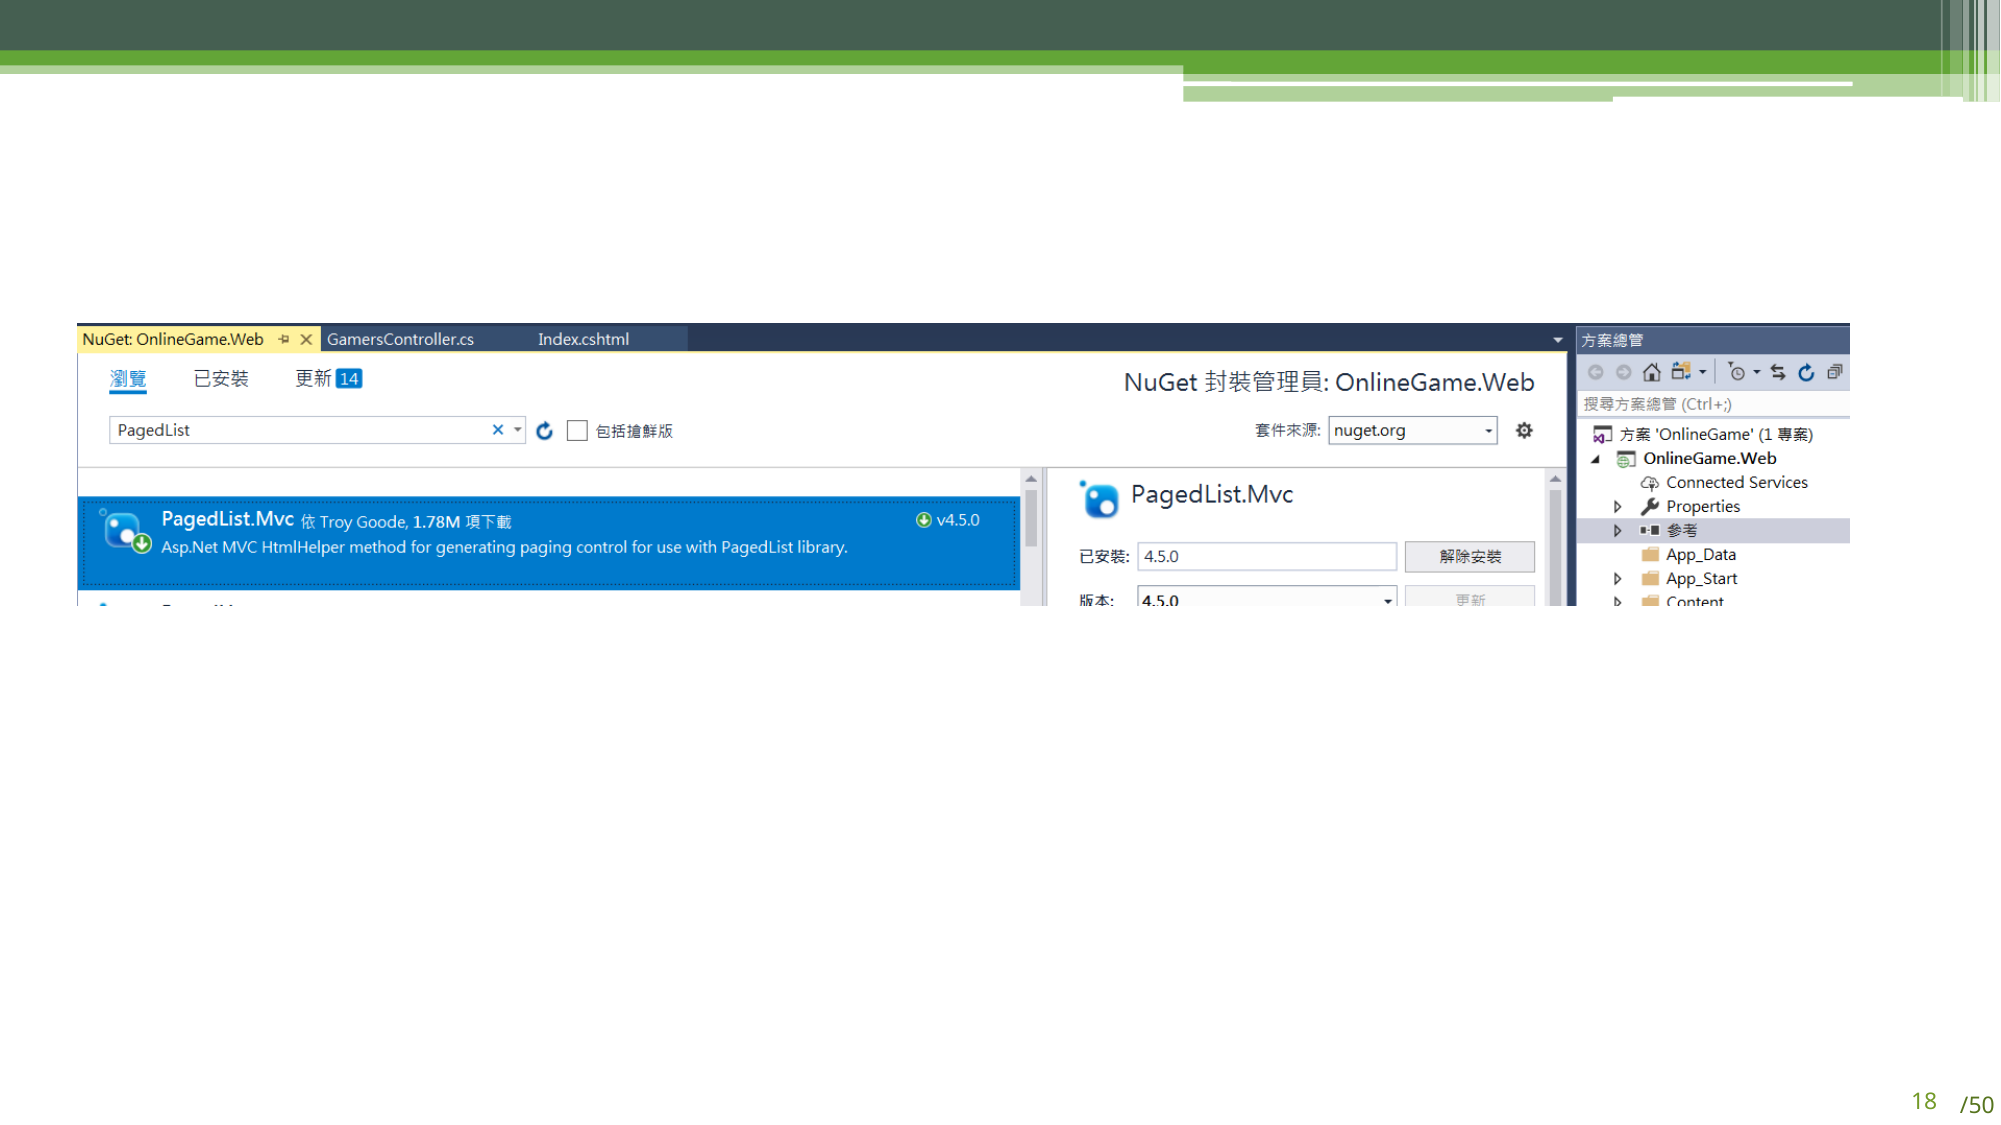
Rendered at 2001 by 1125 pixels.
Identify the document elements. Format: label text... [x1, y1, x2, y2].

footer /50 [1953, 1083, 2000, 1124]
slide_number 17 [1785, 1065, 1953, 1125]
picture [77, 323, 1850, 606]
